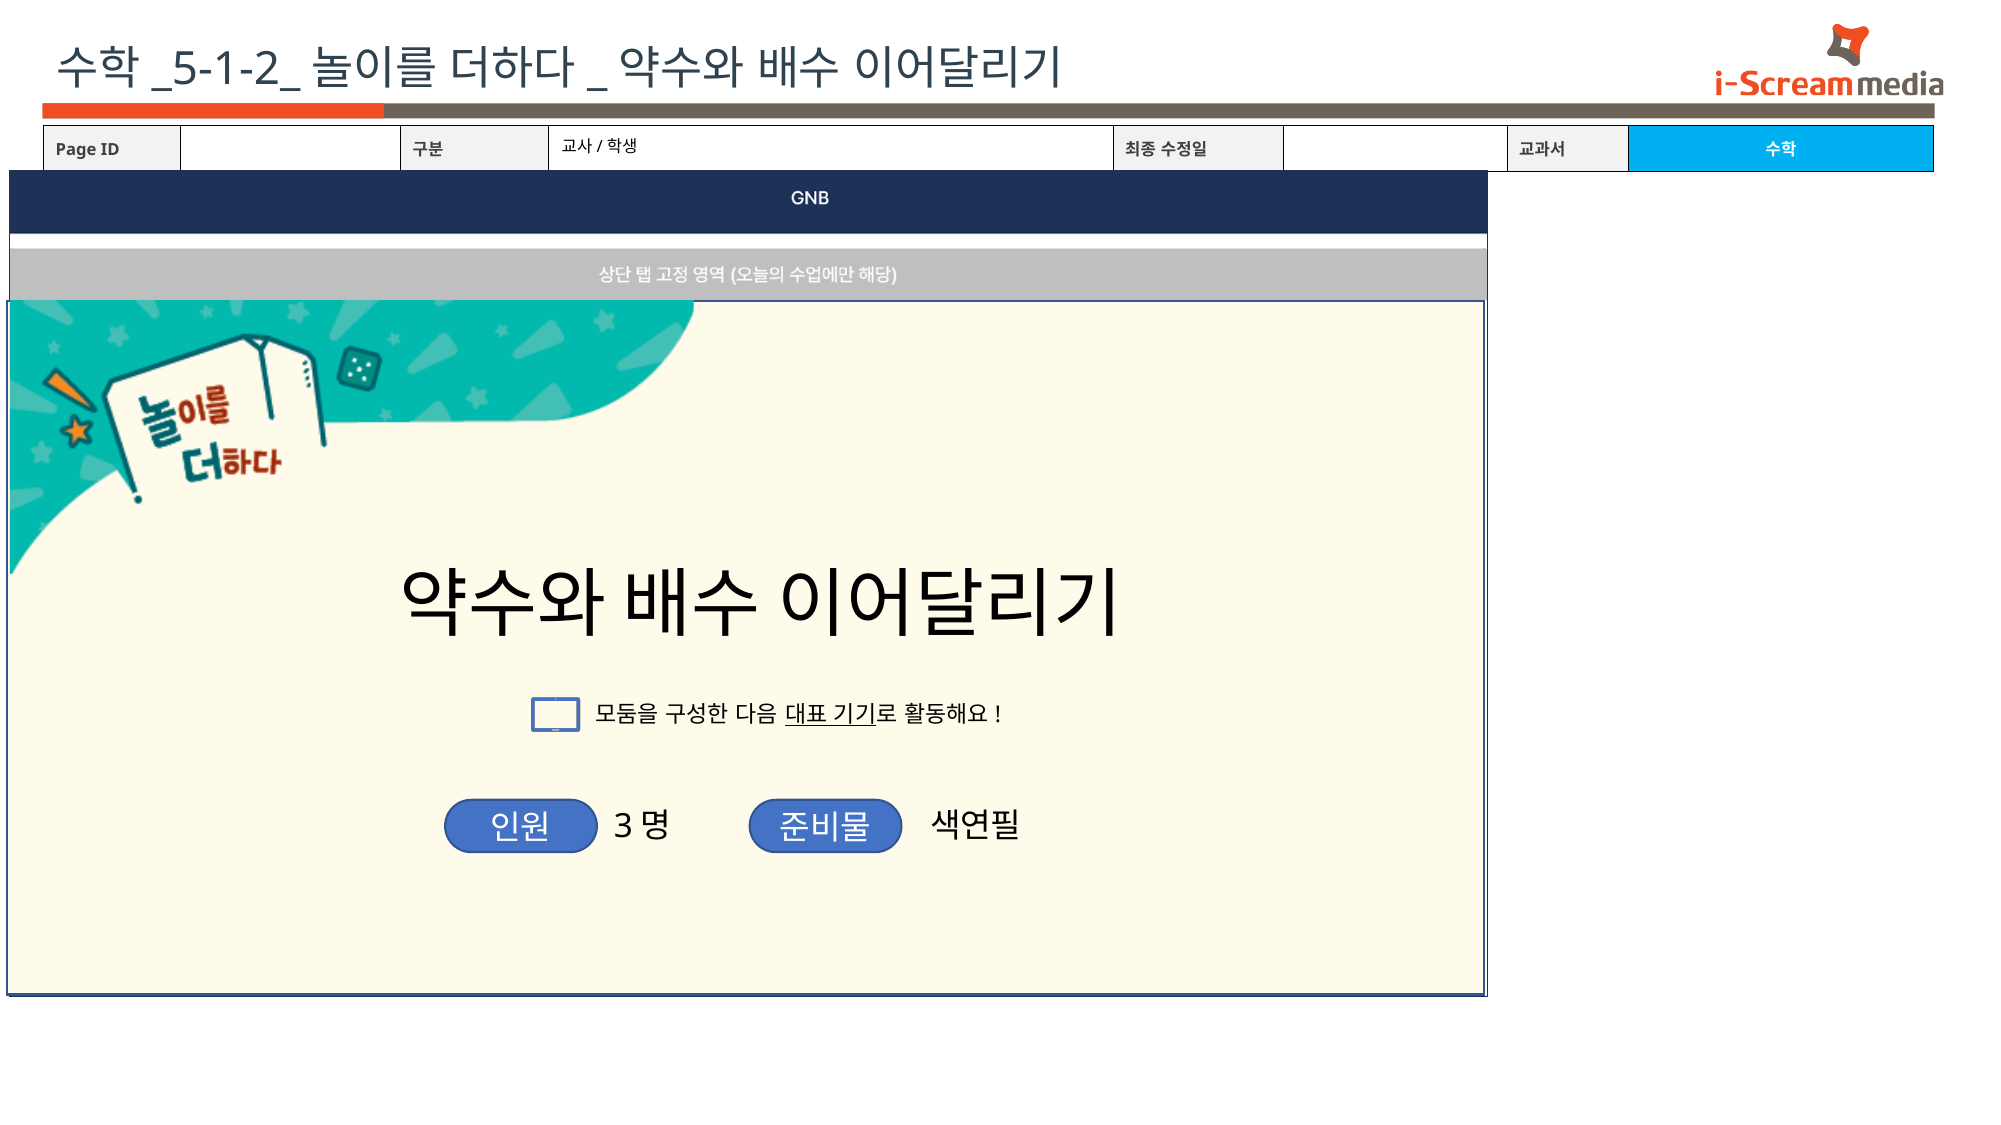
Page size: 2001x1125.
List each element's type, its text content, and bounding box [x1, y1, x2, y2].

title 수학_5-1-2_놀이를 더하다_약수와 배수 이어달리기 [41, 44, 1683, 95]
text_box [526, 685, 1011, 744]
picture [1715, 23, 1944, 96]
text_box 색연필 [915, 789, 1068, 853]
text_box 인원 [444, 798, 596, 854]
text_box 약수와 배수 이어달리기 [305, 539, 1217, 685]
text_box [6, 300, 1485, 996]
text_box 3명 [596, 789, 688, 853]
text_box 교사/학생 [555, 130, 769, 156]
picture [9, 171, 1487, 996]
text_box 준비물 [748, 798, 903, 854]
